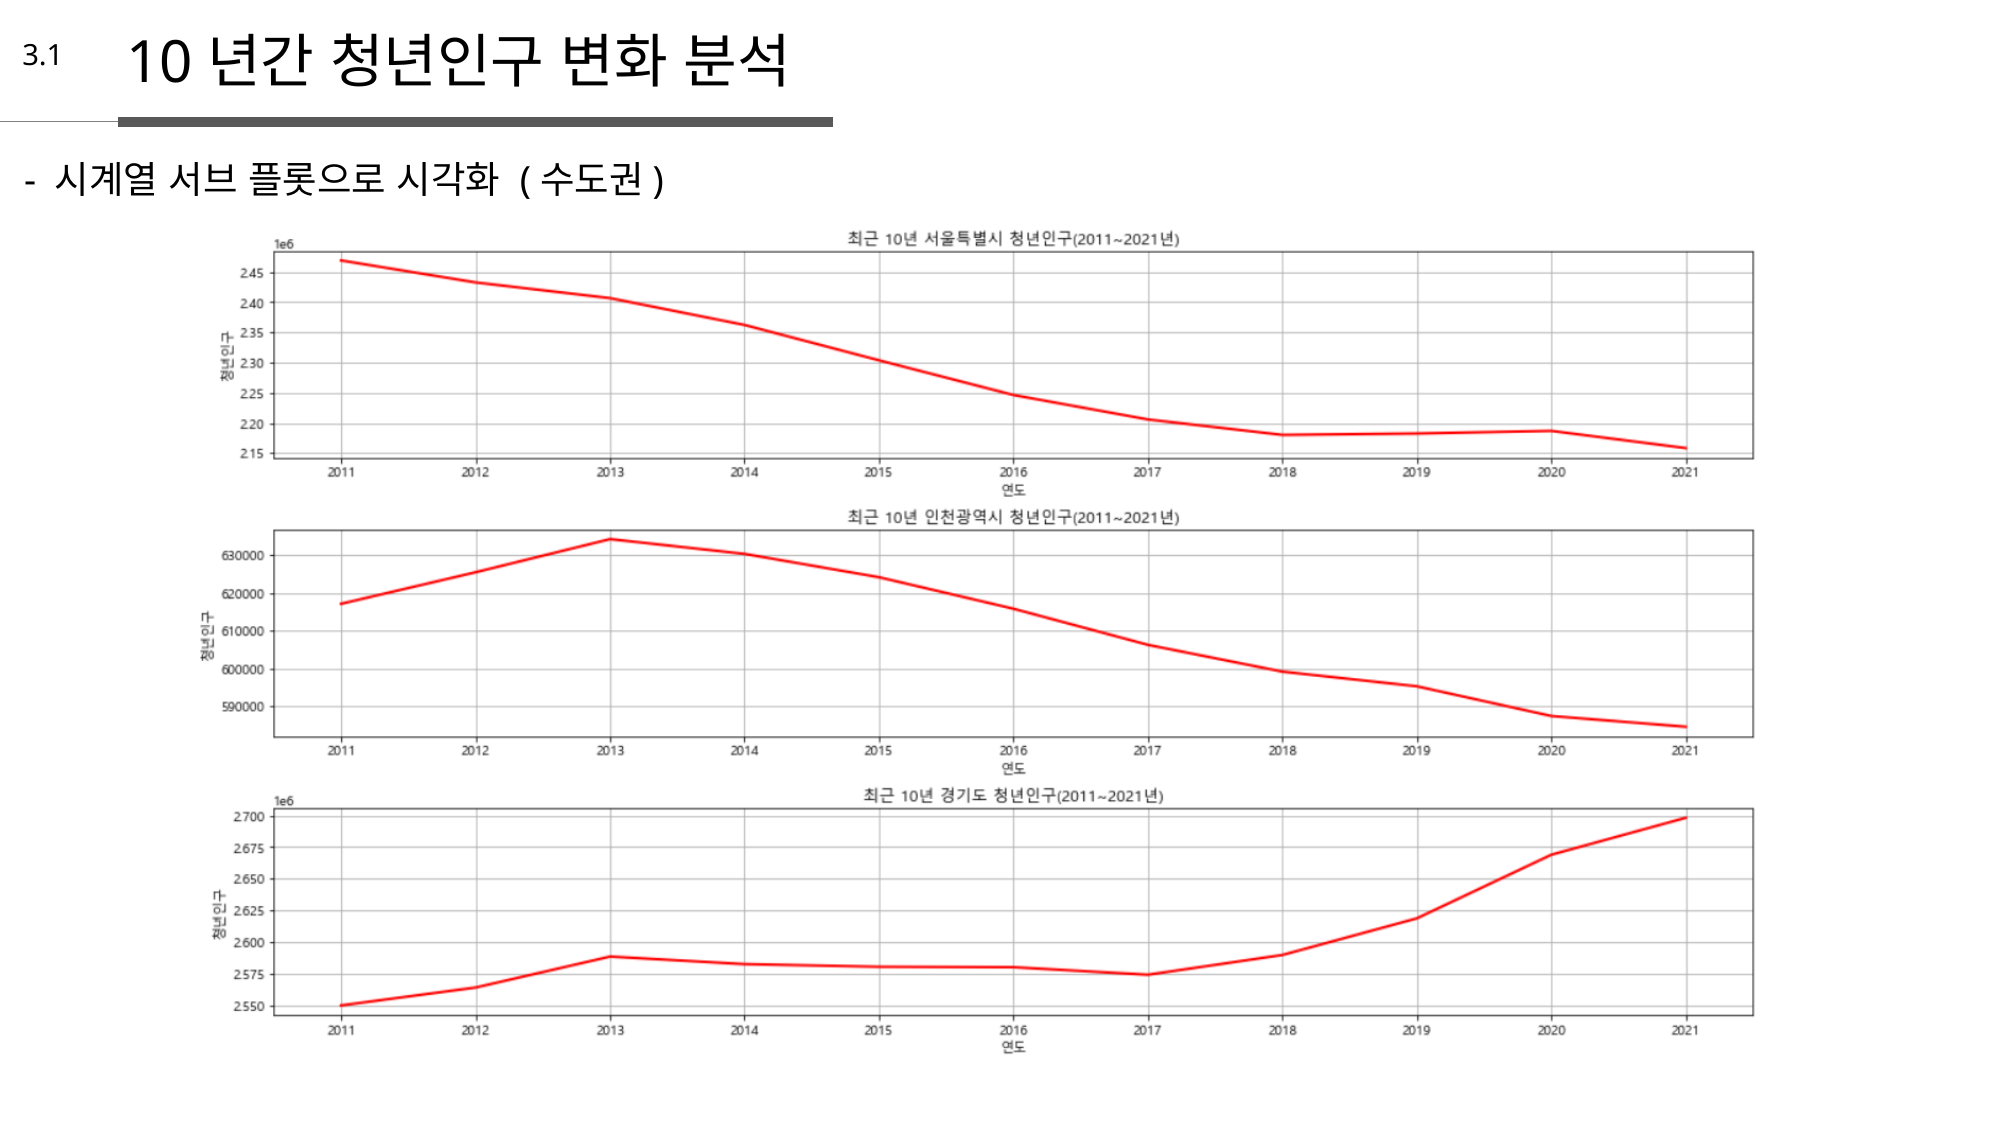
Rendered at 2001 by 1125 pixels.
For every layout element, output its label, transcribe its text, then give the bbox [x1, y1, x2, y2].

picture [200, 221, 1800, 1064]
text_box 3.1 [7, 28, 79, 114]
text_box - 시계열 서브 플롯으로 시각화 (수도권) [0, 148, 764, 209]
text_box 10년간 청년인구 변화 분석 [111, 16, 806, 102]
